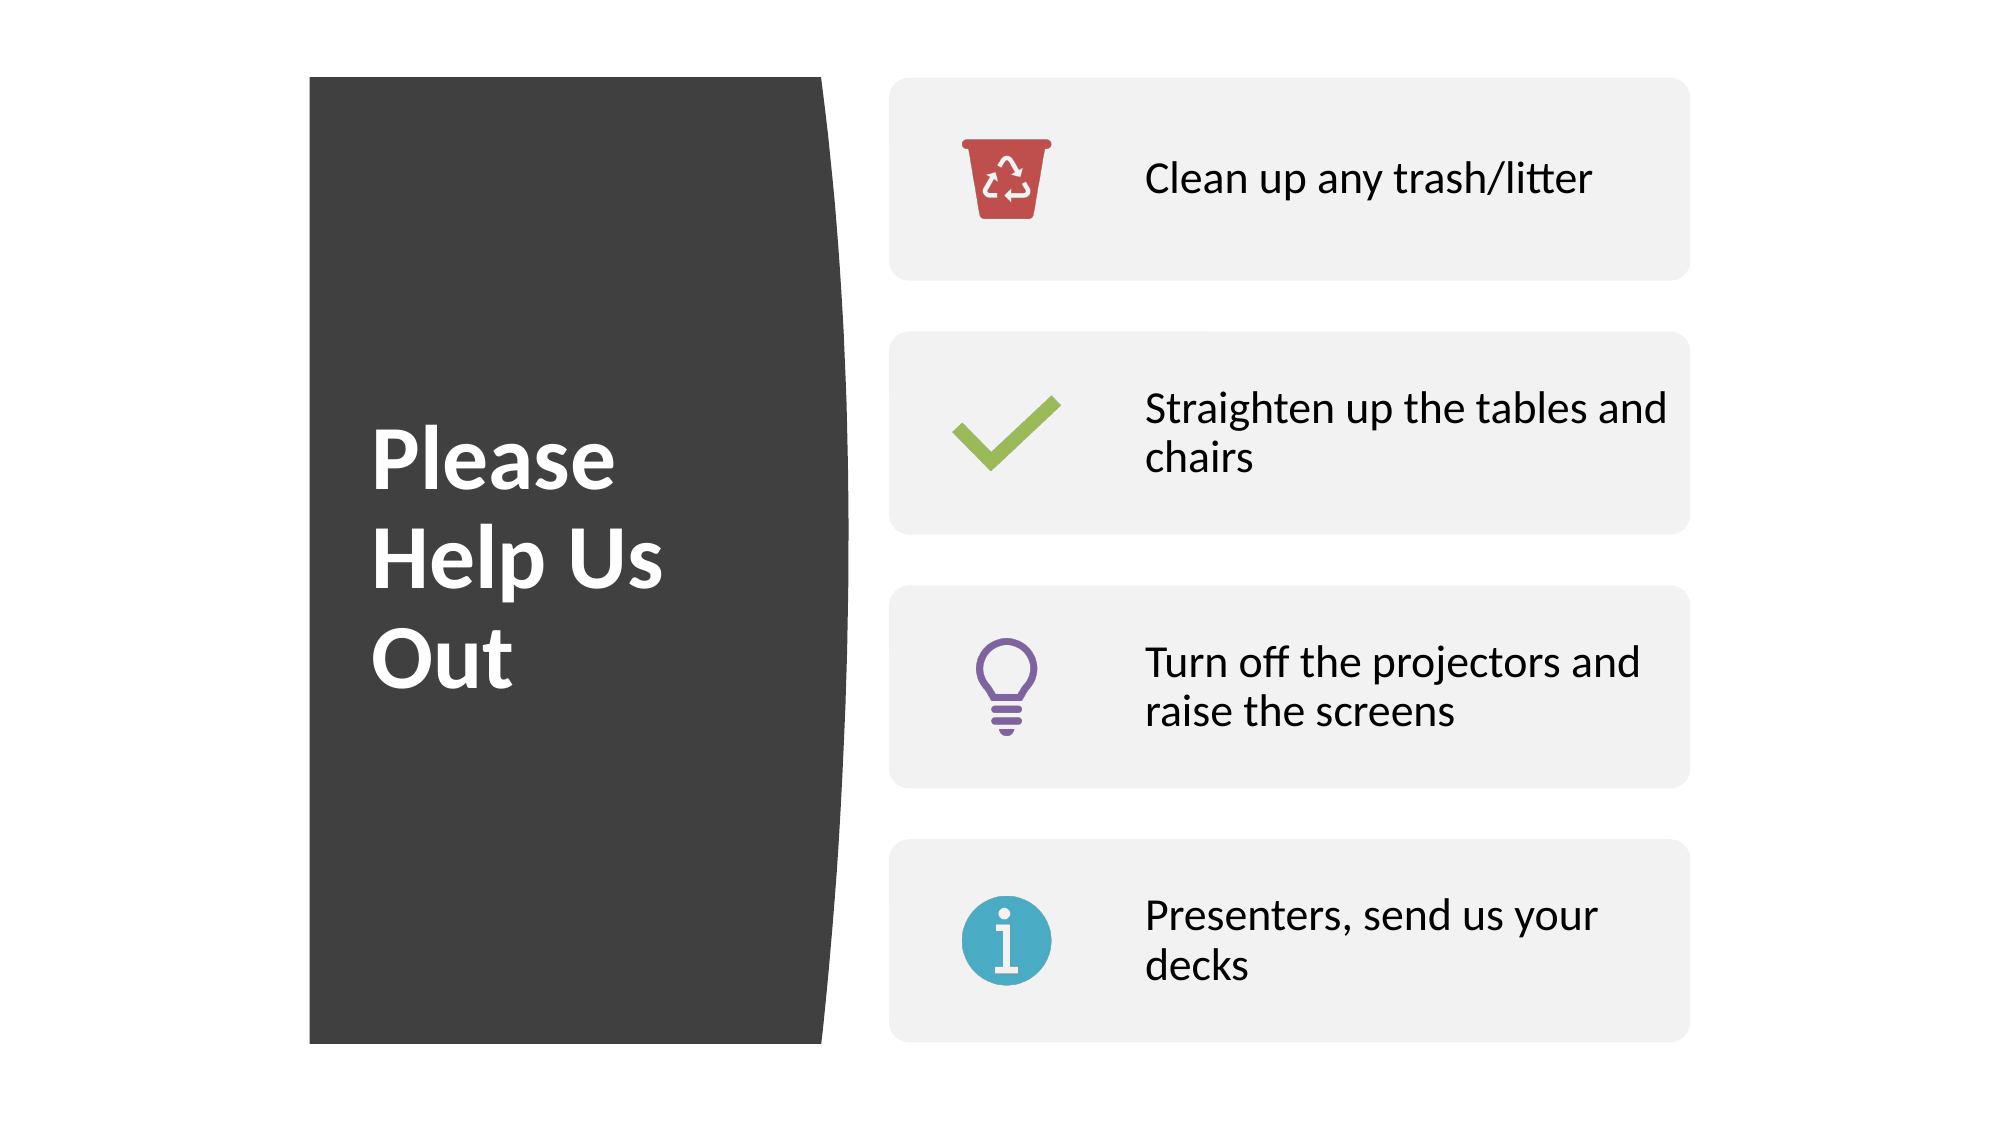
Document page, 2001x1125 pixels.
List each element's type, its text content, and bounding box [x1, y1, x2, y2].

text_box Please Help Us Out [356, 166, 777, 953]
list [888, 76, 1691, 1043]
text_box [307, 75, 851, 1046]
